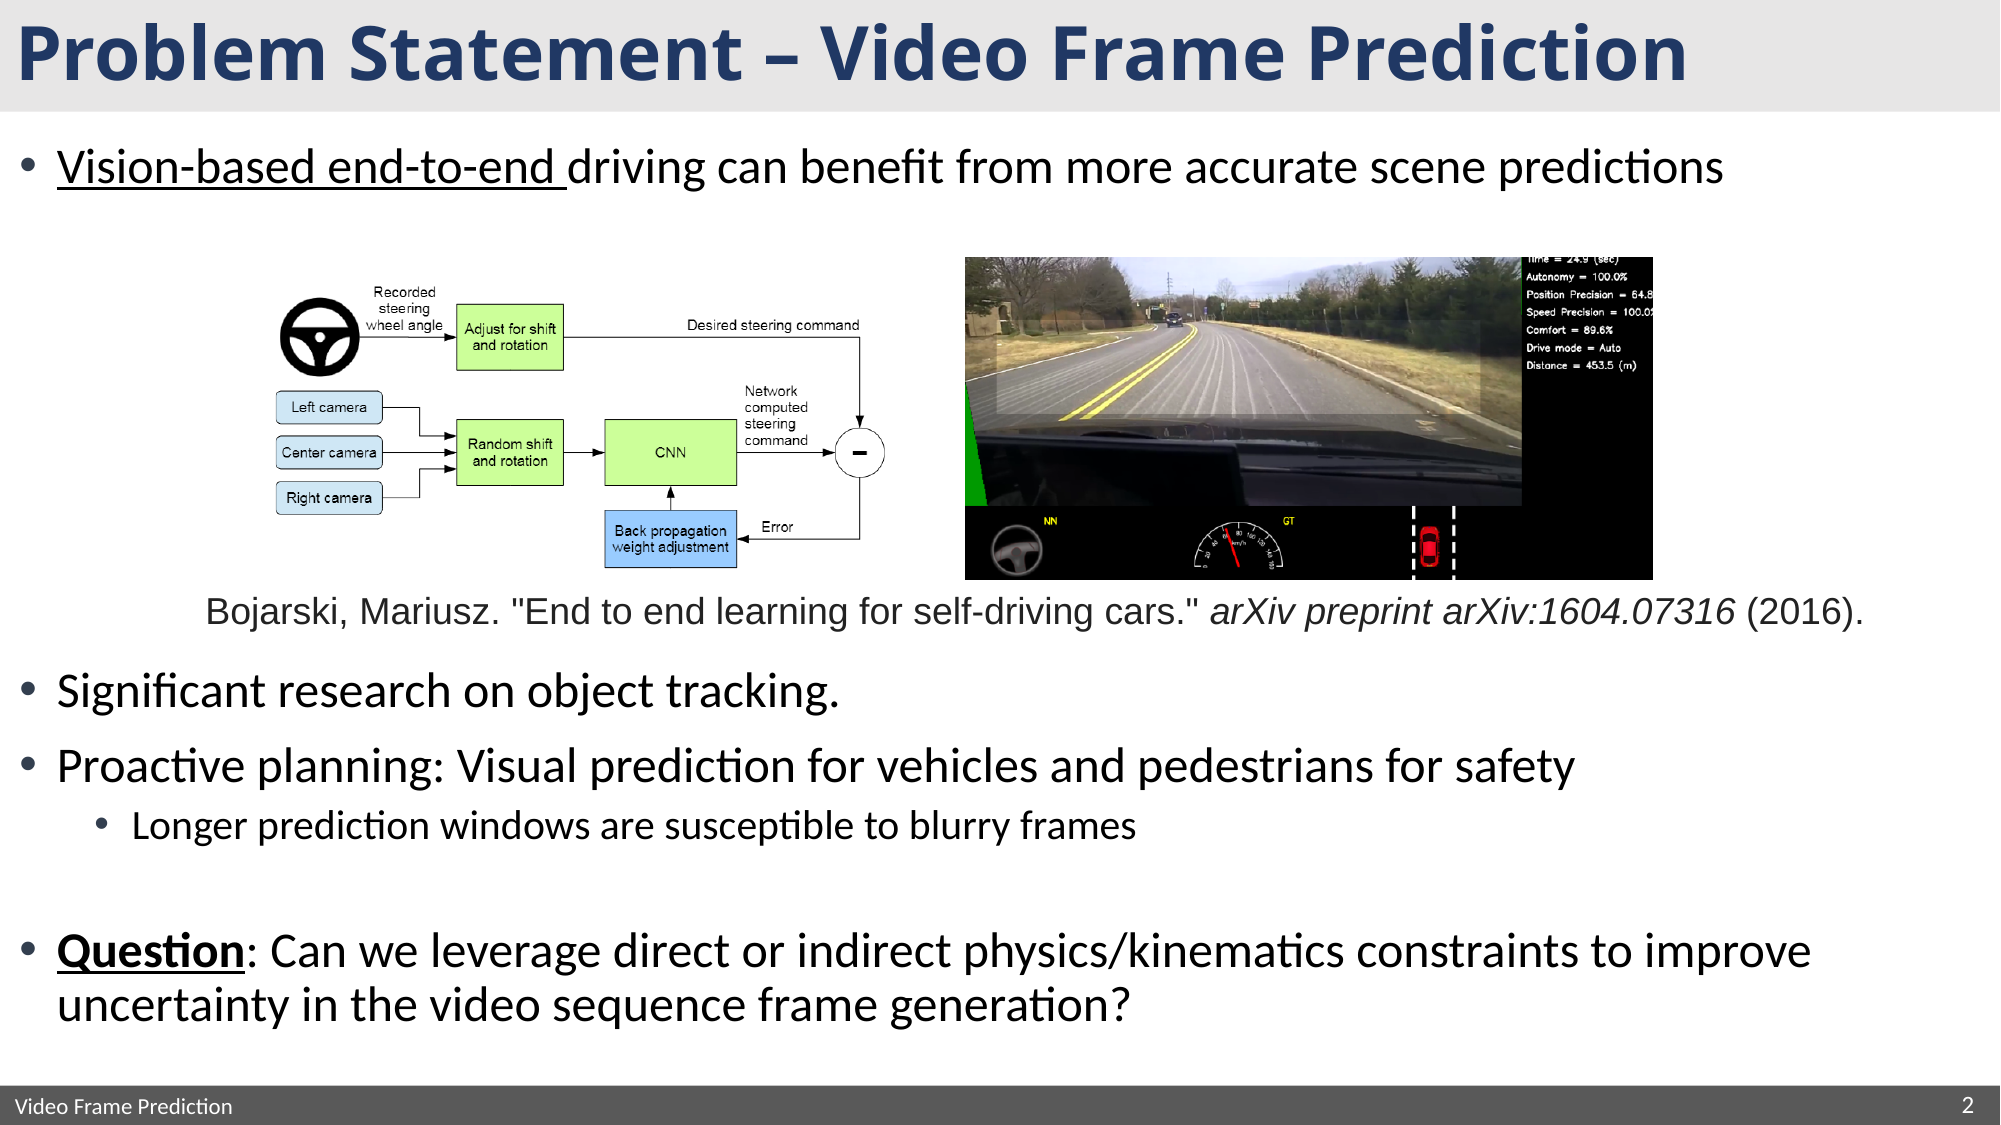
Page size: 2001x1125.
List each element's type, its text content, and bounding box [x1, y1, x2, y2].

picture [257, 270, 885, 580]
slide_number 2 [1539, 1084, 1990, 1124]
picture [965, 257, 1653, 580]
list Vision-based end-to-end driving can benefit from more accurate scene predictions Significant research on object tracking. Proactive planning: Visual prediction for vehicles and pedestrians for safety Longer prediction windows are susceptible to blurry frames Question: Can we leverage direct or indirect physics/kinematics constraints to improve uncertainty in the video sequence frame generation? [4, 132, 1963, 1072]
title Problem Statement – Video Frame Prediction [0, 0, 2000, 112]
text_box Bojarski, Mariusz. "End to end learning for self-driving cars." arXiv preprint arXiv:1604.07316 (2016). [190, 579, 1896, 639]
